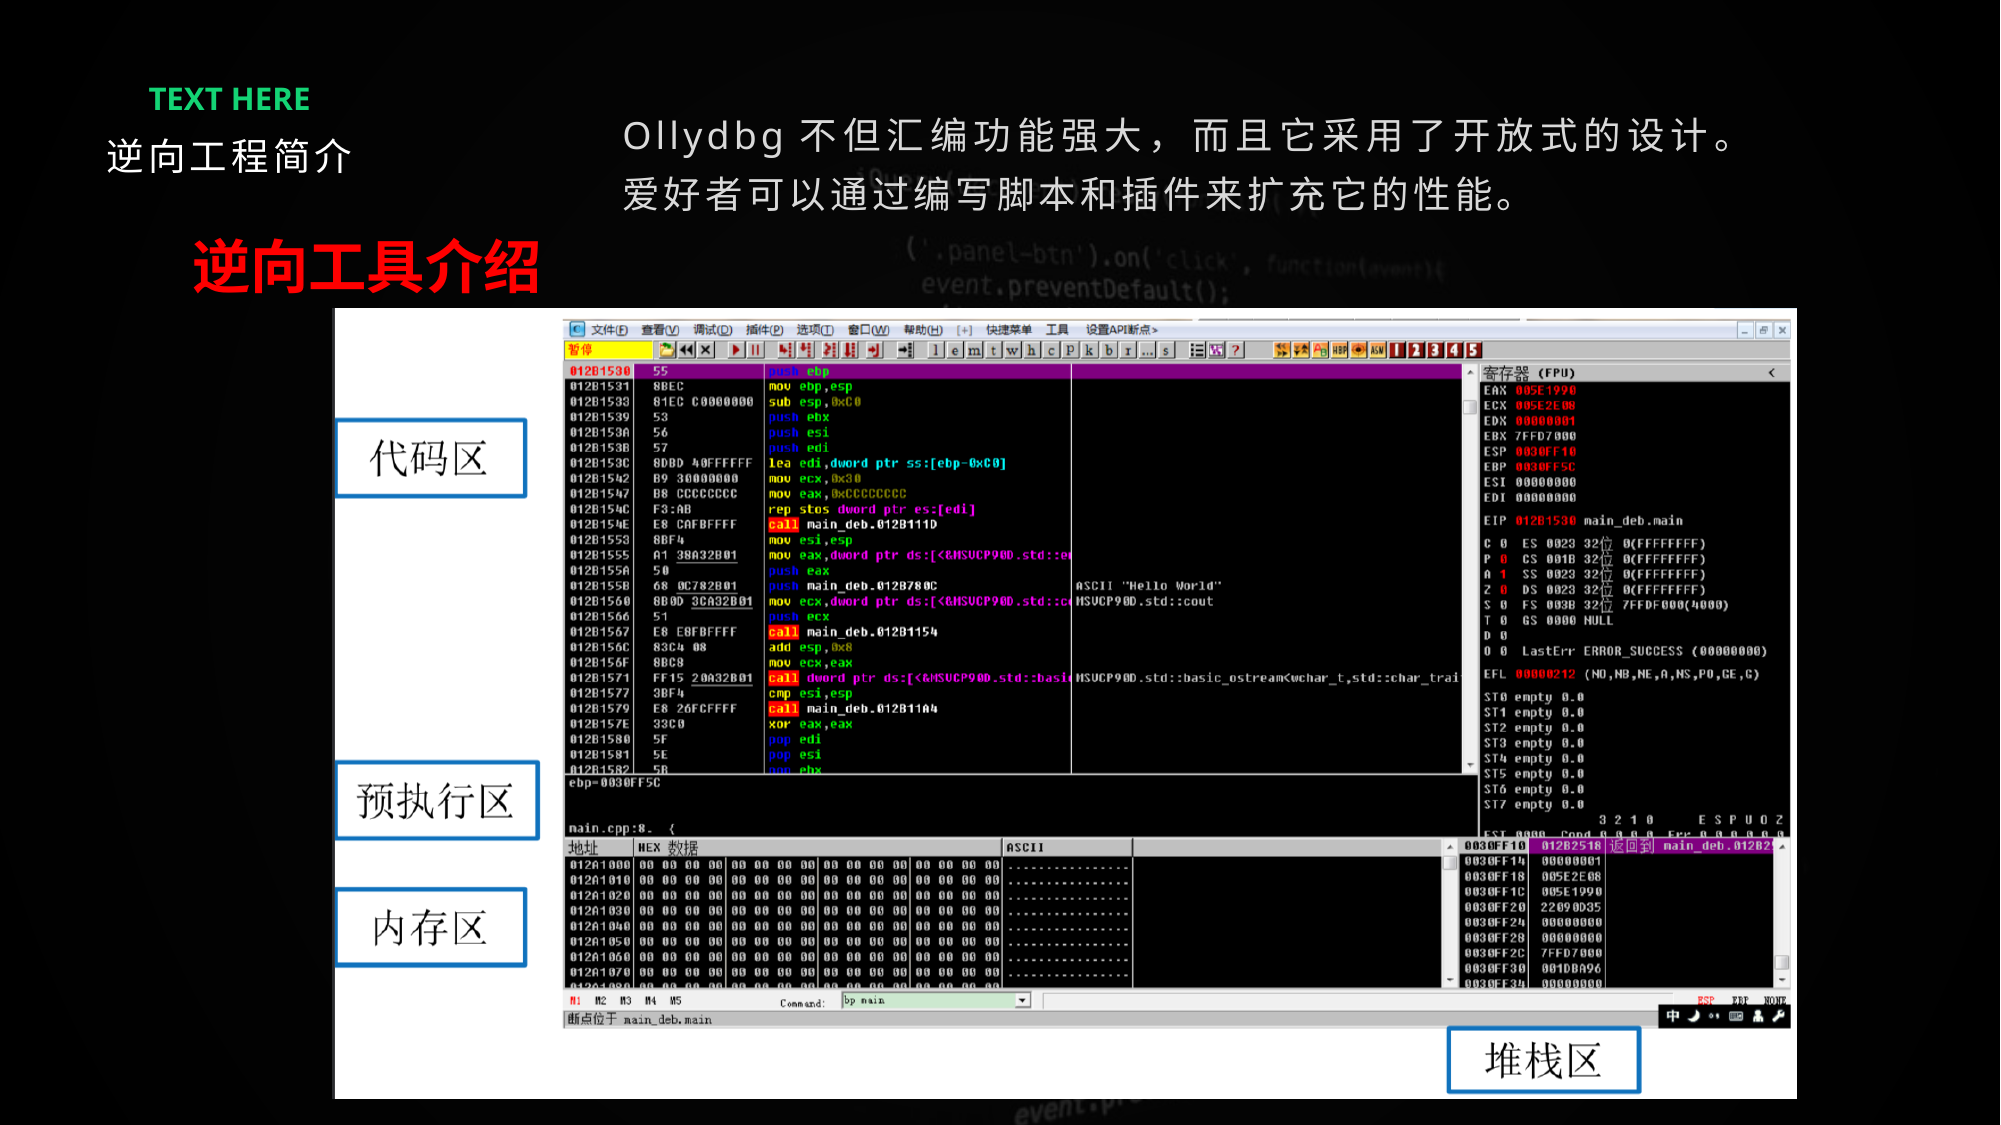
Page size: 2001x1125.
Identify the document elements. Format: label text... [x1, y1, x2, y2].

text_box 逆向工具介绍 [177, 222, 557, 308]
text_box TEXT HERE [133, 71, 326, 125]
picture [332, 224, 1797, 1099]
text_box 逆向工程简介 [91, 125, 368, 185]
text_box Ollydbg不但汇编功能强大，而且它采用了开放式的设计。 爱好者可以通过编写脚本和插件来扩充它的性能。 [607, 91, 1772, 224]
